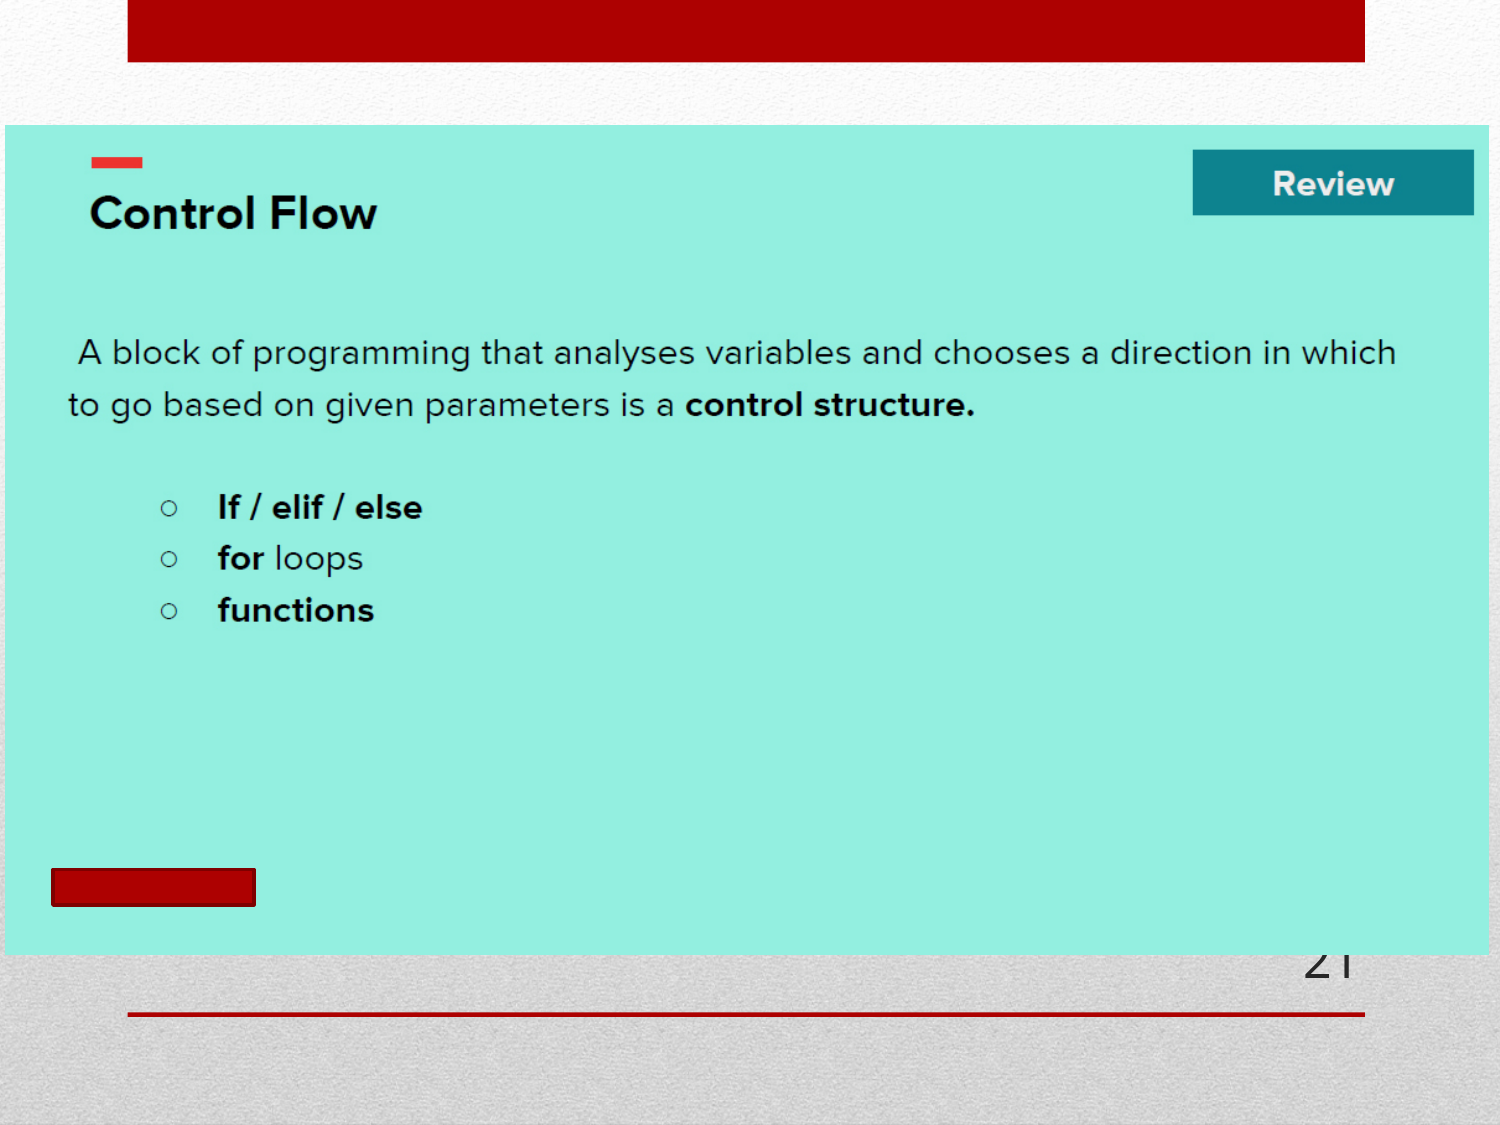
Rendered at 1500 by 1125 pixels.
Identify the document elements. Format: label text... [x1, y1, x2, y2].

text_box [5, 124, 1489, 956]
slide_number 21 [1250, 964, 1375, 993]
